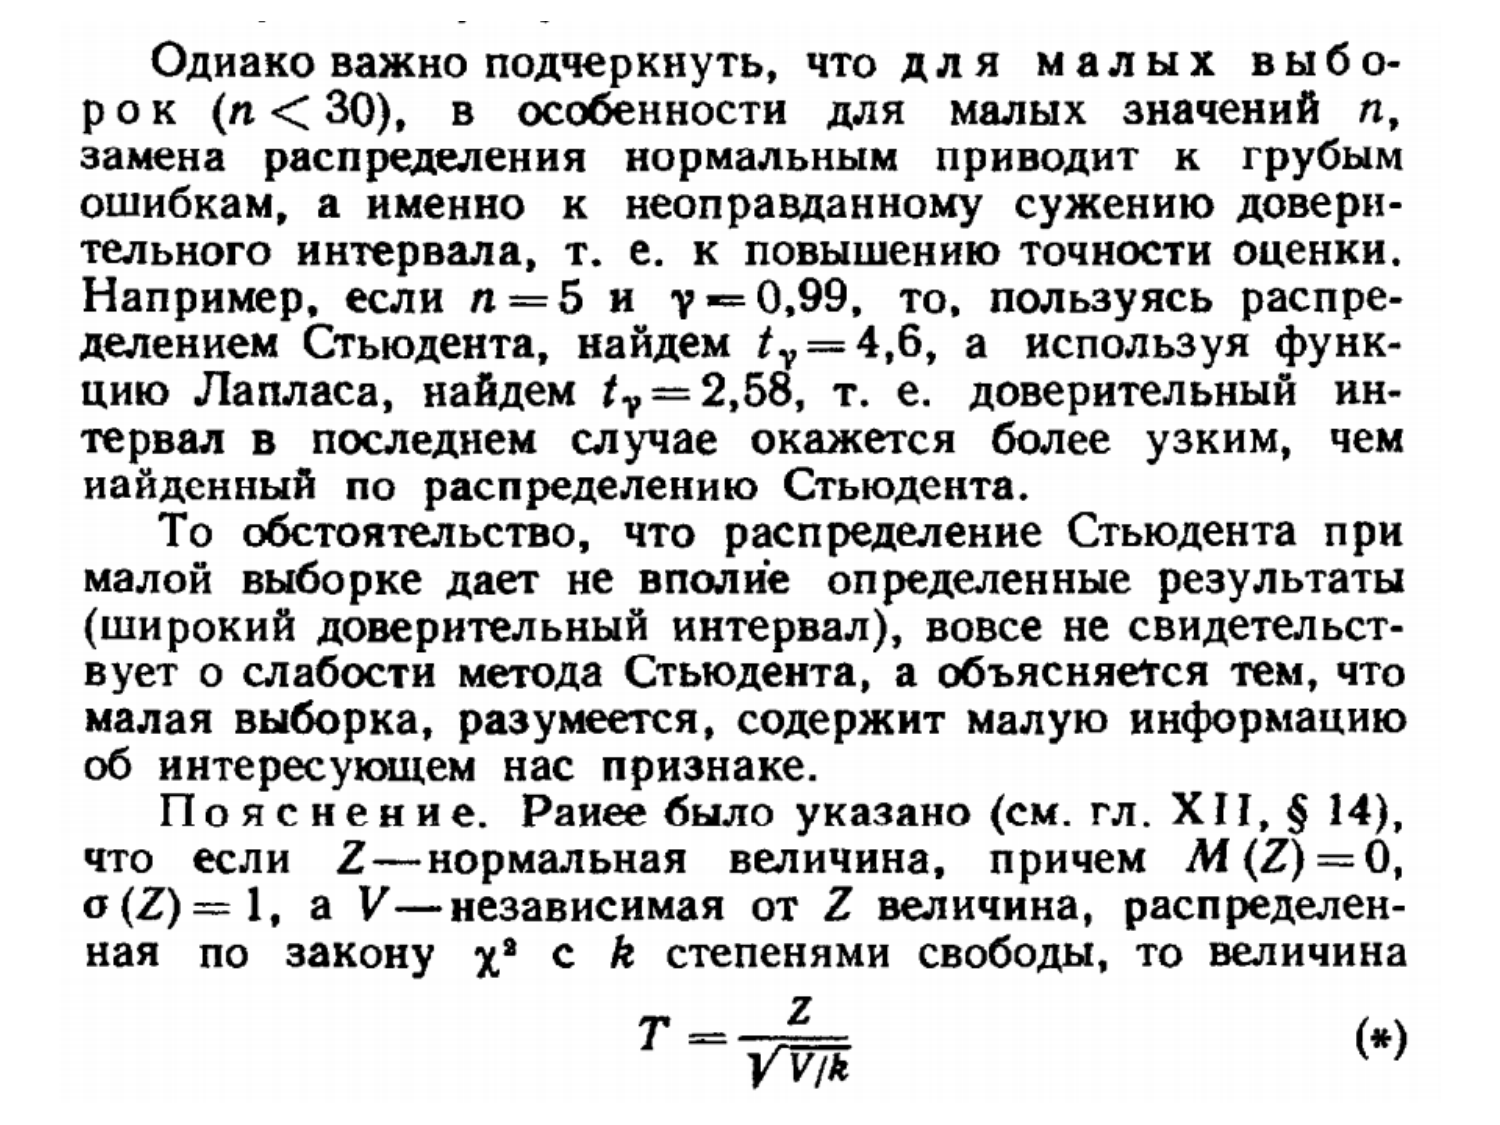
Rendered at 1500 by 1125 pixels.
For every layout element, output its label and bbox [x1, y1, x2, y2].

picture [59, 21, 1441, 1104]
